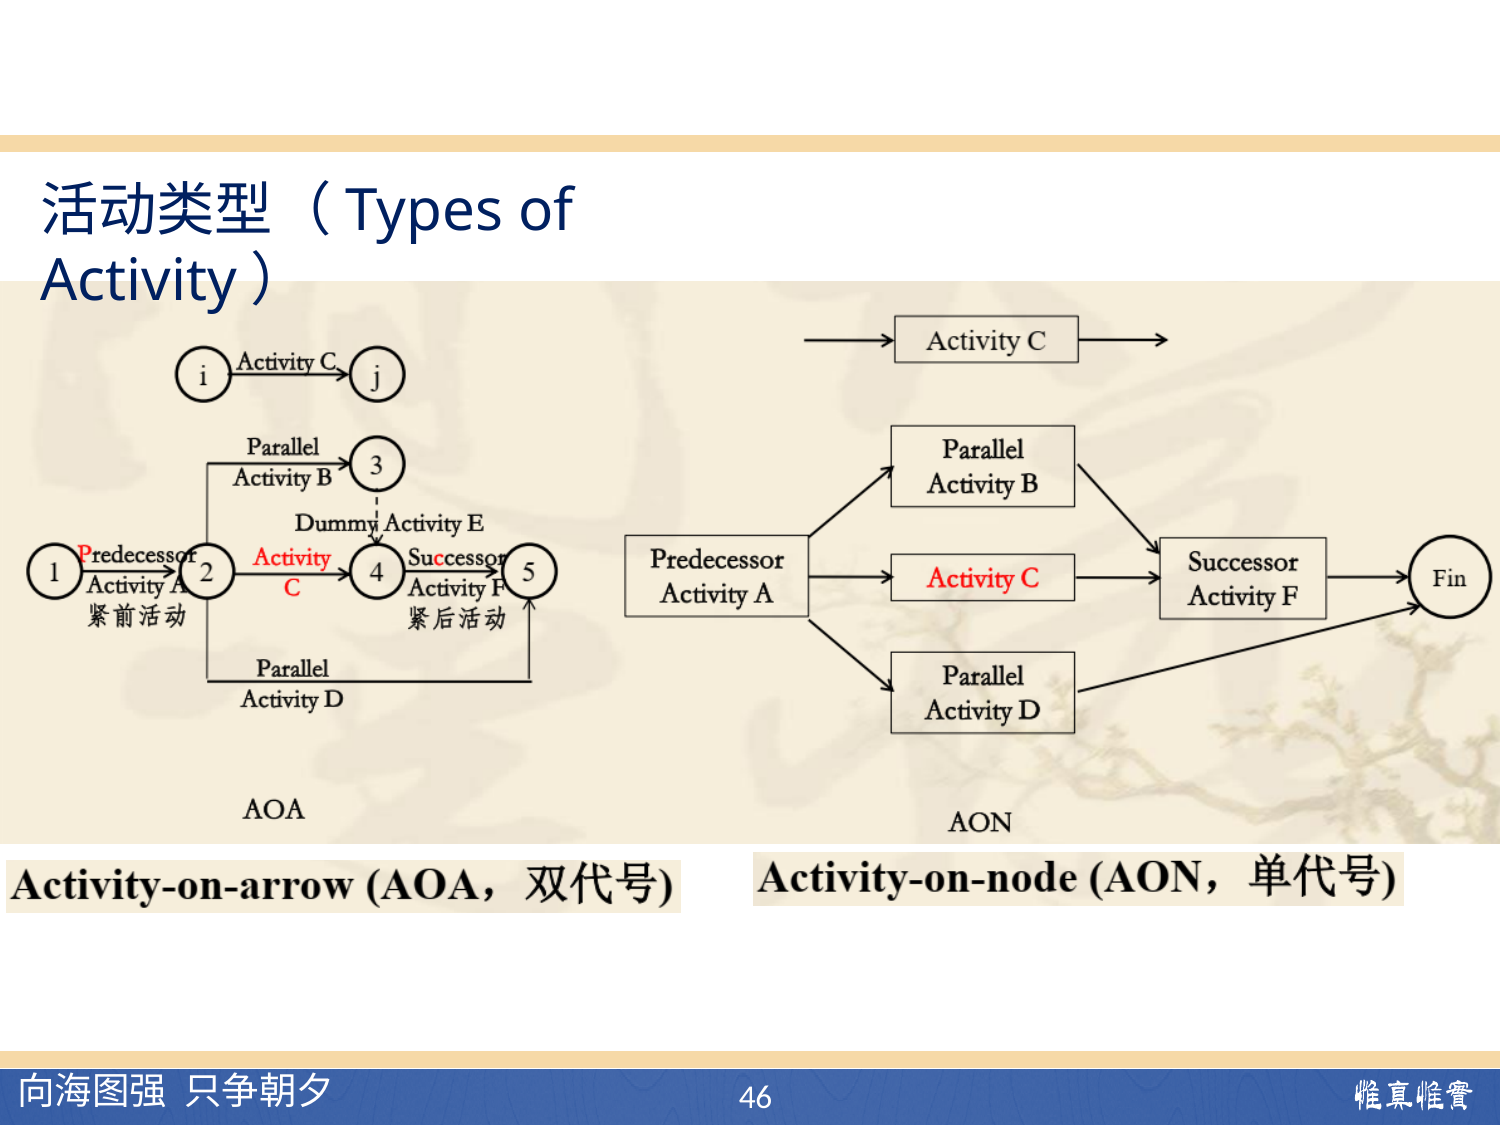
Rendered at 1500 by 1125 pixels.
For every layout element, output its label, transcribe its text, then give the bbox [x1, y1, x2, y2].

text_box 活动类型（Types of Activity） [25, 165, 821, 281]
picture [753, 852, 1404, 906]
picture [0, 281, 1500, 844]
slide_number 46 [586, 1065, 925, 1125]
picture [6, 860, 681, 913]
